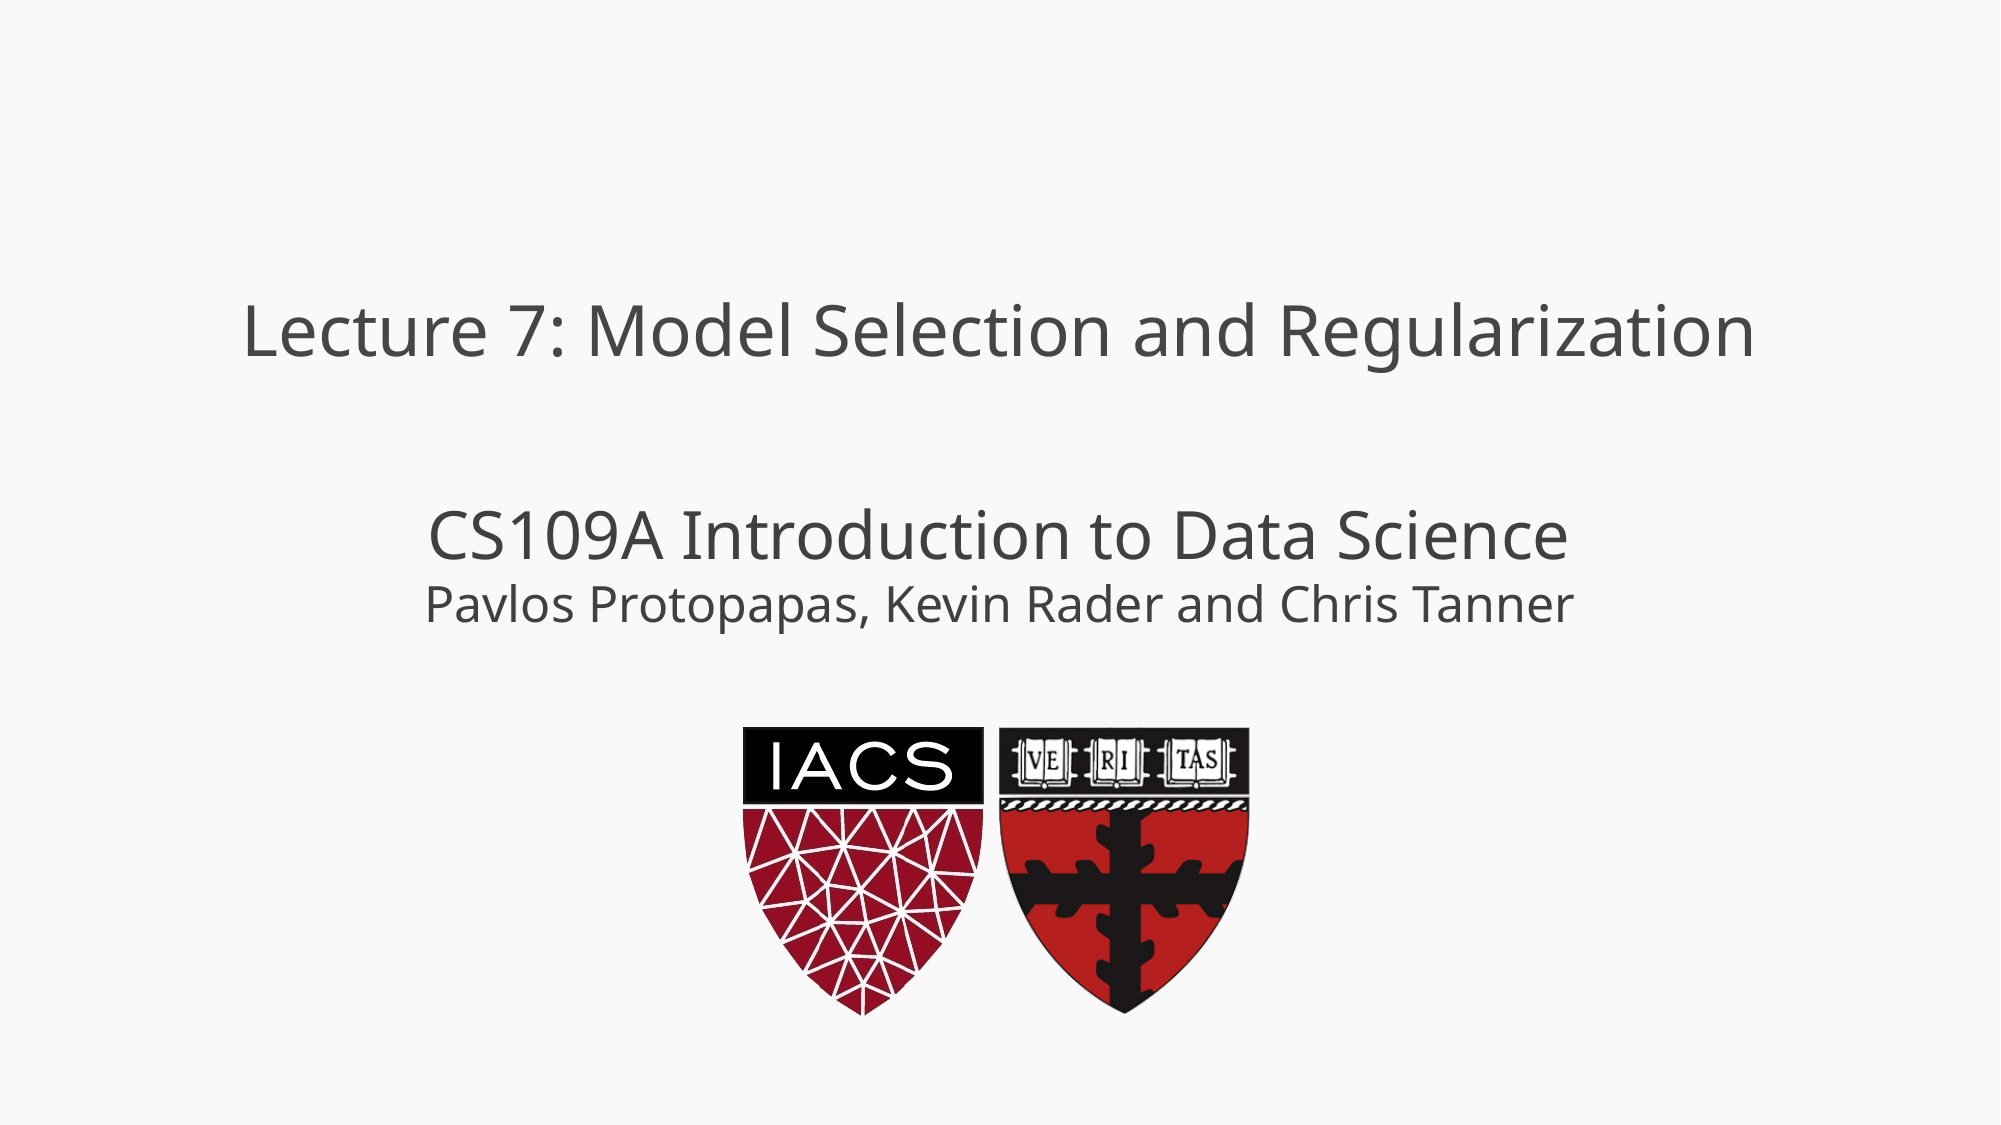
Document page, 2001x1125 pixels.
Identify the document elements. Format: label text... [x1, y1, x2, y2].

title Lecture 7: Model Selection and Regularization [150, 278, 1850, 520]
picture [734, 726, 990, 1016]
picture [996, 726, 1252, 1016]
